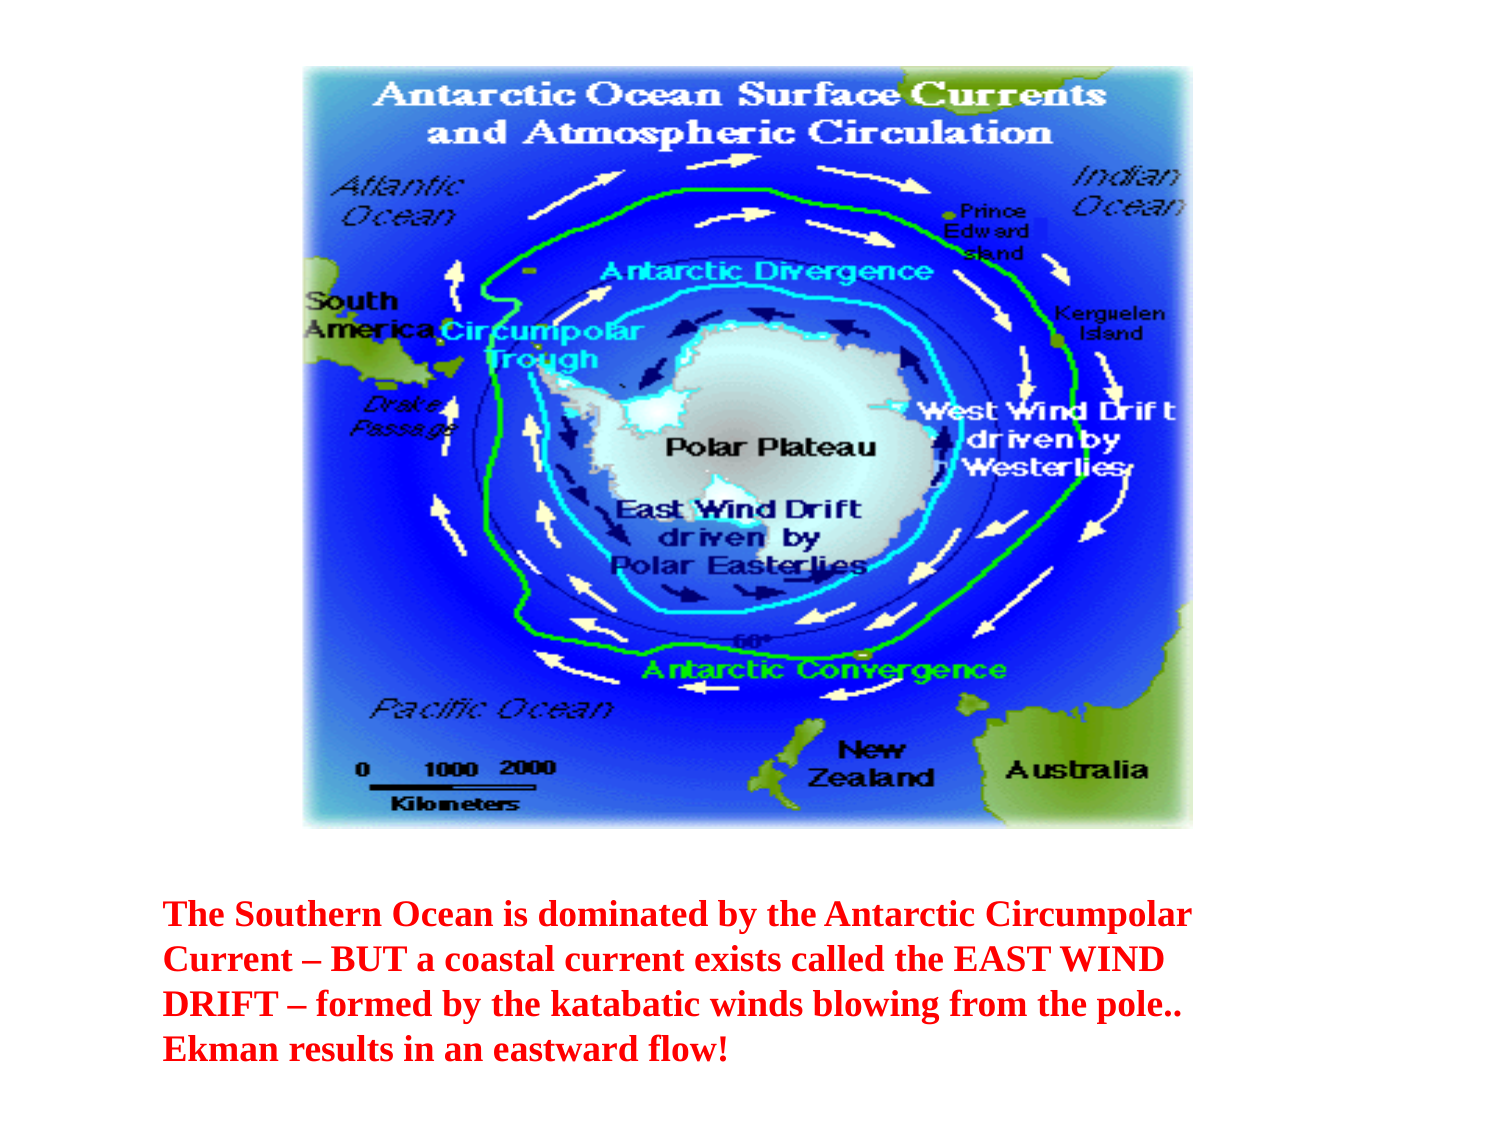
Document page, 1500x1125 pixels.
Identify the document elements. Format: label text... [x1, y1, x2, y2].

picture [300, 66, 1193, 829]
text_box The Southern Ocean is dominated by the Antarctic Circumpolar Current – BUT a coastal current exists called the EAST WIND DRIFT – formed by the katabatic winds blowing from the pole.. Ekman results in an eastward flow! [147, 881, 1270, 1077]
